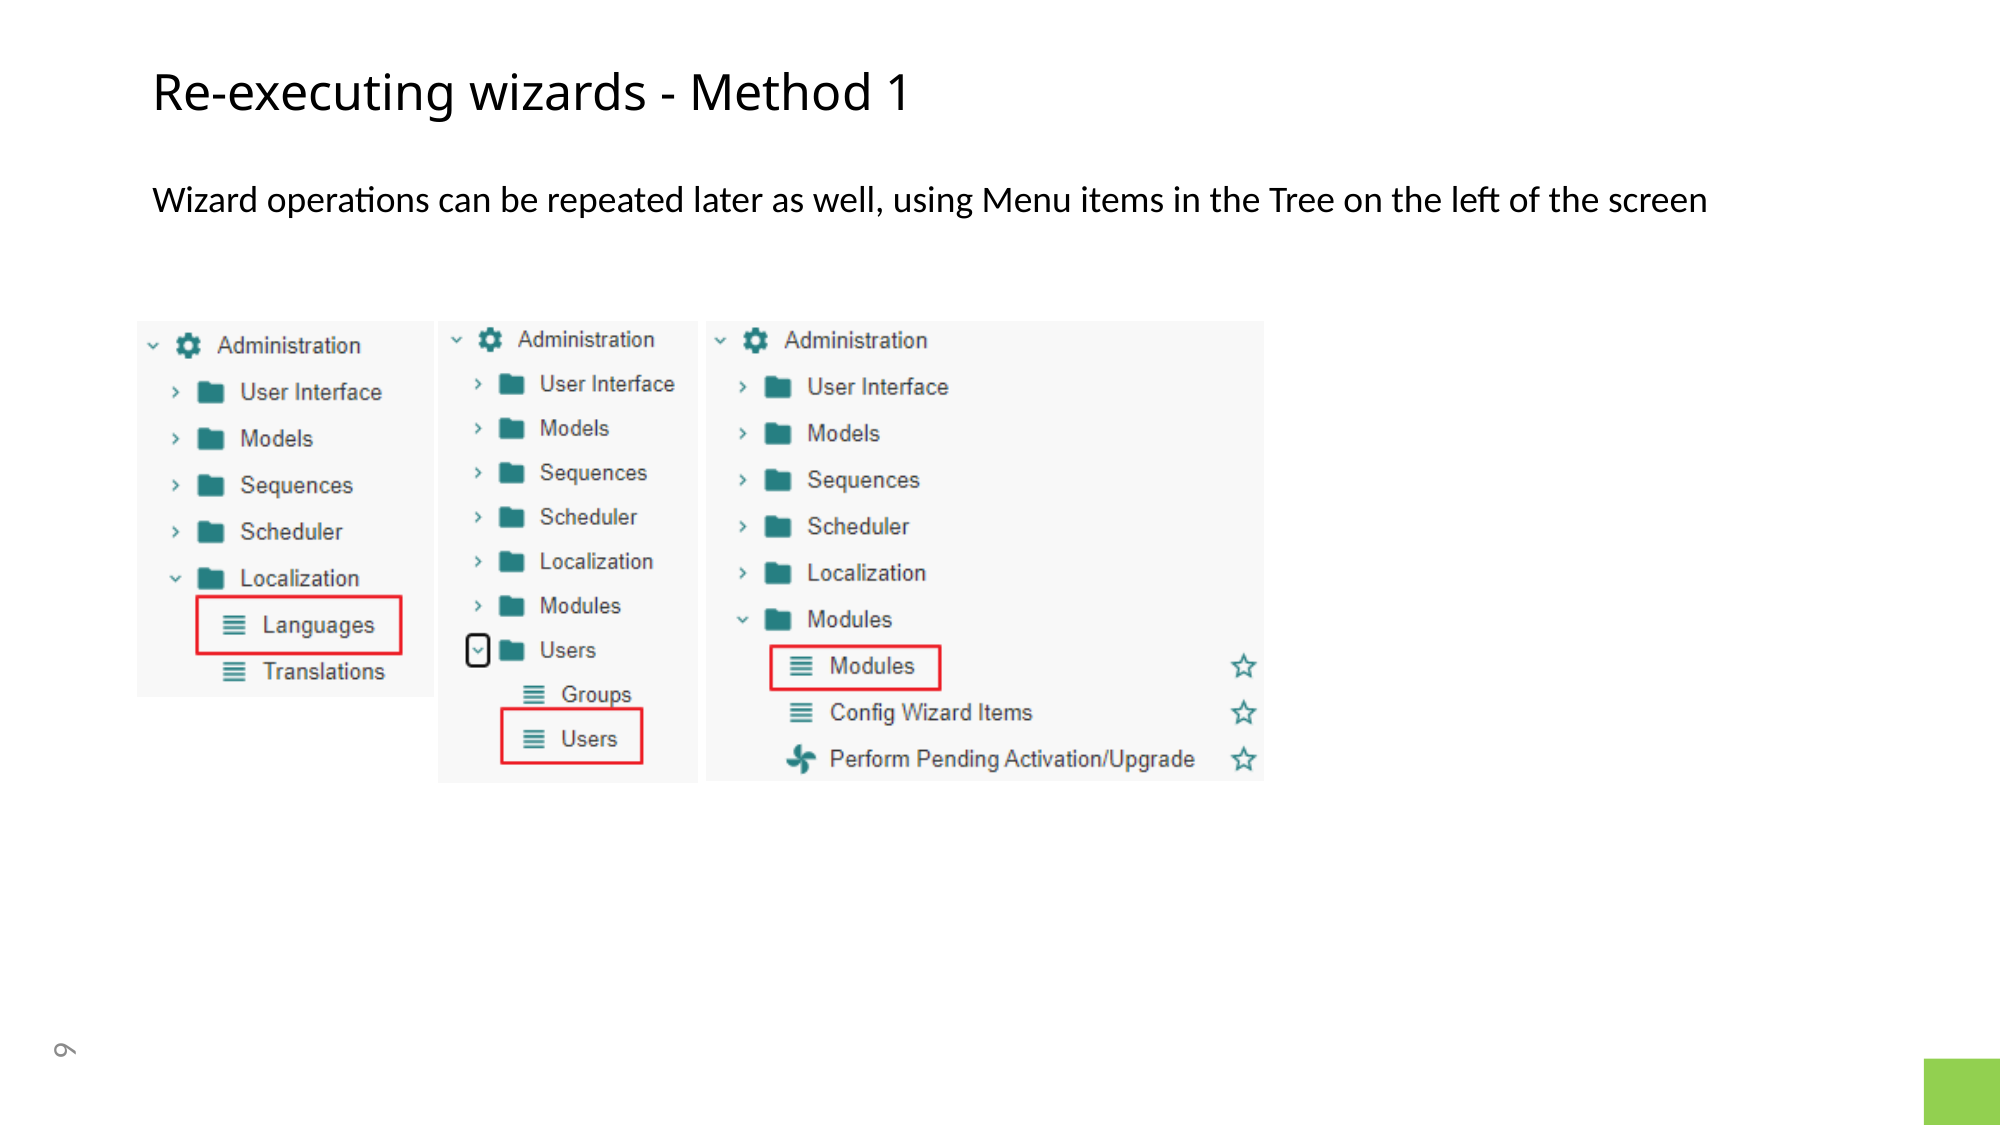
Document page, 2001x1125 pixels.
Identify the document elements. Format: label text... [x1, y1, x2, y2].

text_box Wizard operations can be repeated later as well, using Menu items in the Tree on the left of the screen [137, 167, 1751, 228]
slide_number 9 [32, 995, 93, 1108]
title Re-executing wizards - Method 1 [137, 59, 1863, 136]
picture [705, 320, 1264, 781]
text_box [1923, 1058, 2000, 1125]
picture [137, 320, 434, 697]
picture [438, 321, 698, 783]
